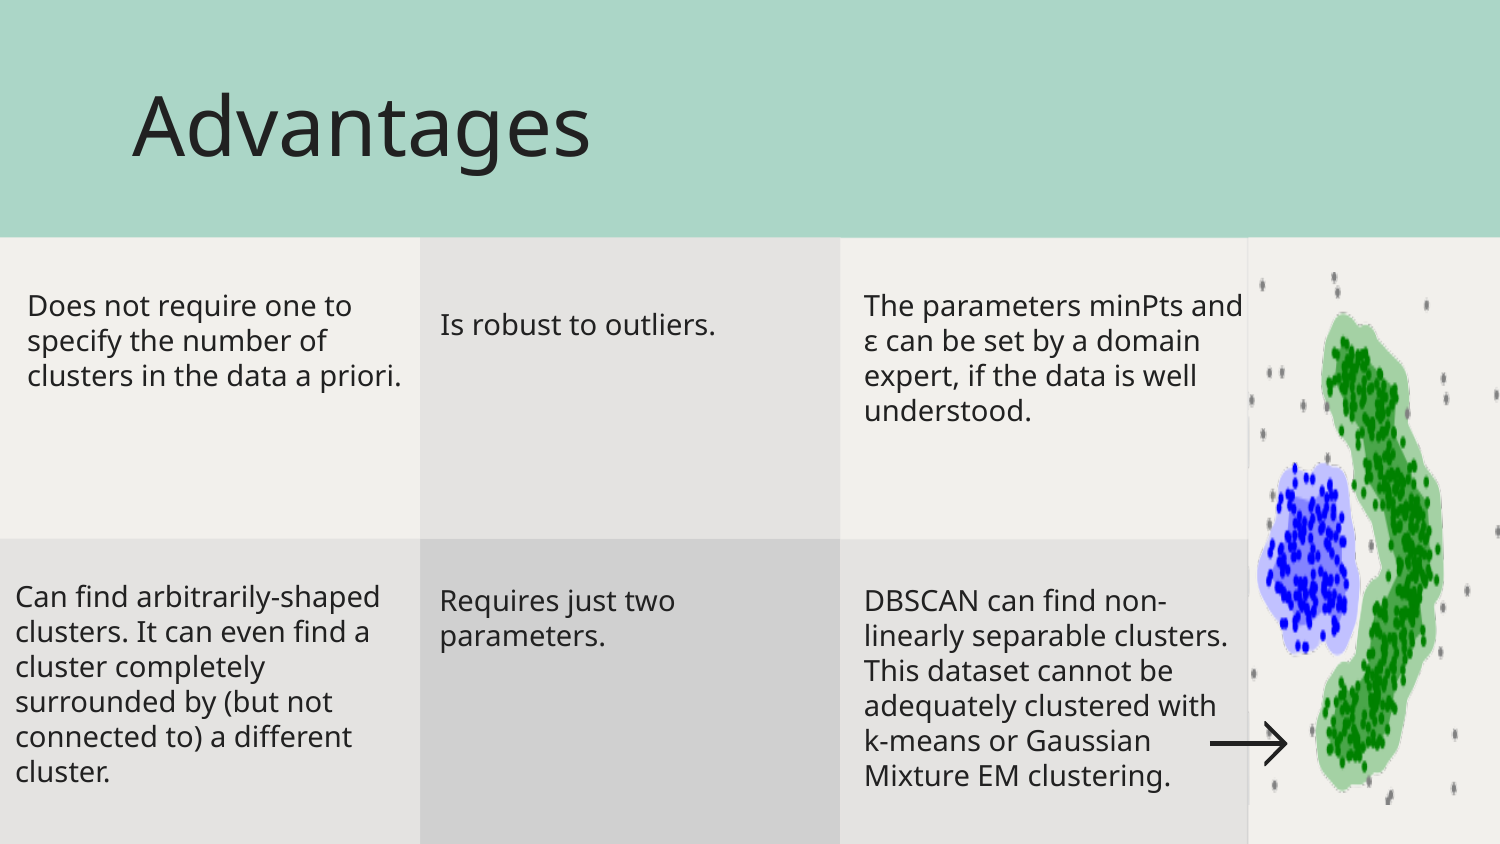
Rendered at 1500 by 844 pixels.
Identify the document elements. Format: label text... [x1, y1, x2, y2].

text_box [1209, 721, 1288, 766]
text_box Is robust to outliers. [425, 291, 835, 407]
text_box Can find arbitrarily-shaped clusters. It can even find a cluster completely surrounded by (but not connected to) a different cluster. [0, 563, 425, 679]
picture [840, 235, 1500, 844]
subtitle Does not require one to specify the number of clusters in the data a priori. [12, 272, 425, 388]
text_box Requires just two parameters. [424, 567, 835, 683]
title Advantages [117, 73, 829, 167]
